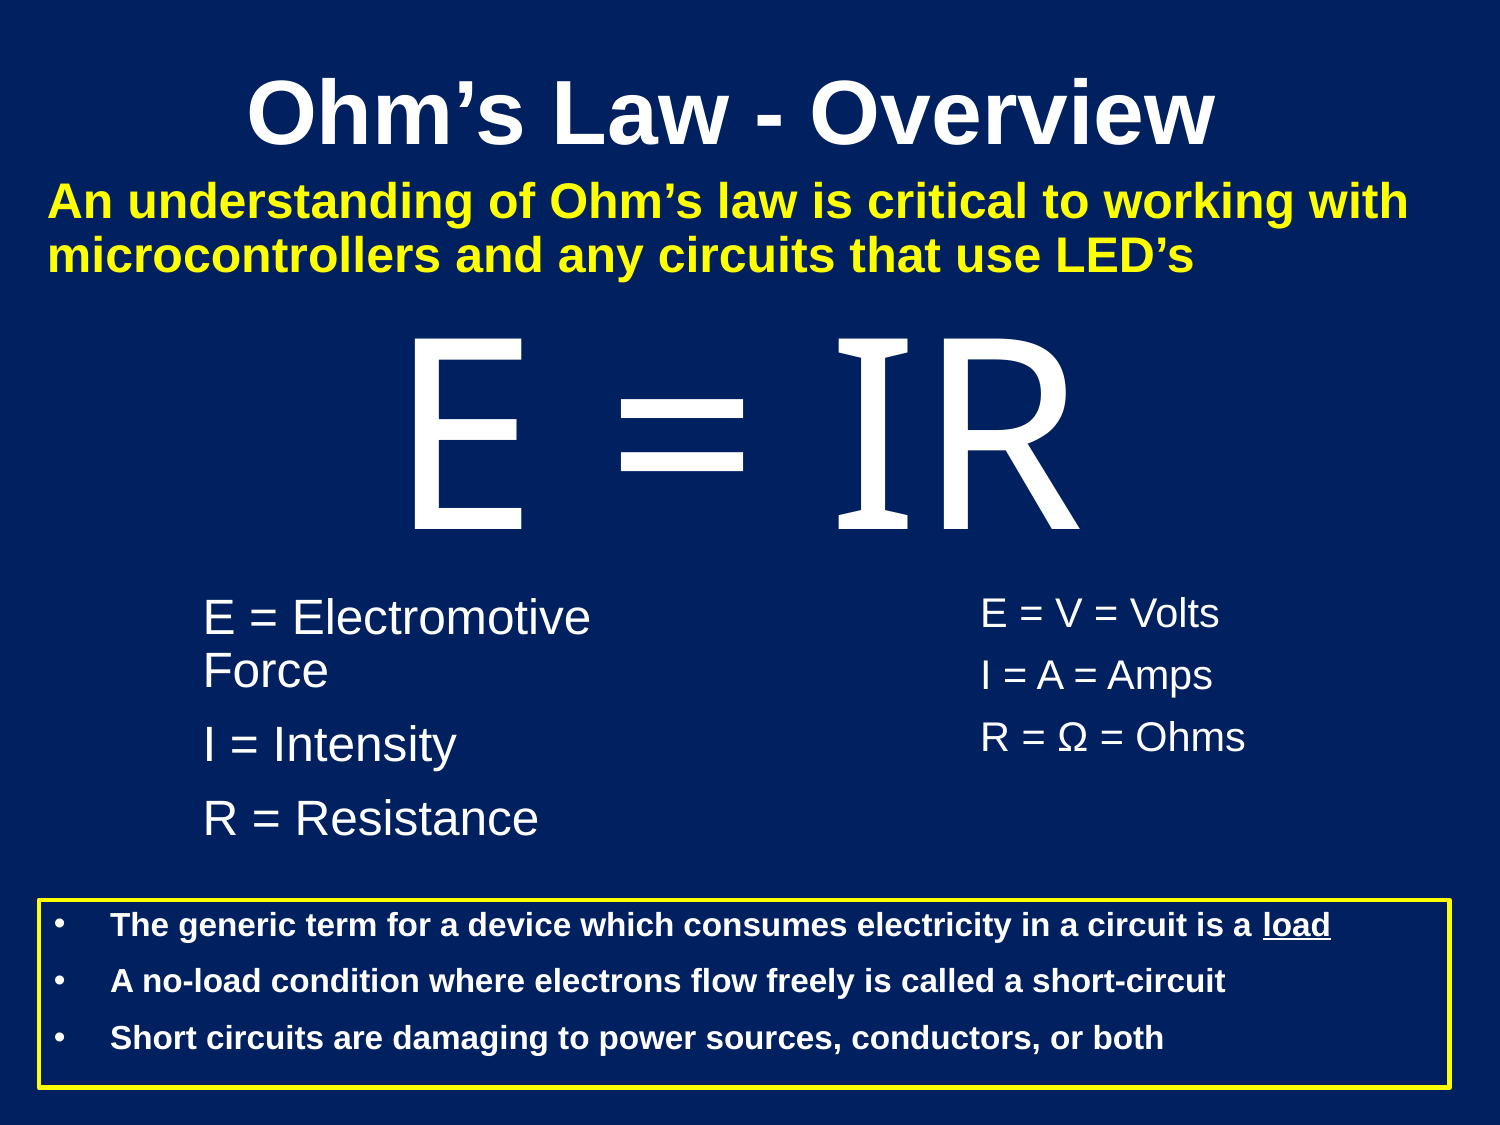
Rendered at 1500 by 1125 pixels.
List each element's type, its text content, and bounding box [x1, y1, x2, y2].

text_box E = IR [174, 302, 1300, 595]
text_box E = V = Volts I = A = Amps R = Ω = Ohms [965, 595, 1265, 856]
title Ohm’s Law - Overview [50, 57, 1413, 167]
text_box The generic term for a device which consumes electricity in a circuit is a load A no-load condition where electrons flow freely is called a short-circuit Short circuits are damaging to power sources, conductors, or both [38, 899, 1450, 1088]
text_box An understanding of Ohm’s law is critical to working with microcontrollers and any circuits that use LED’s [31, 167, 1443, 302]
subtitle E = Electromotive Force I = Intensity R = Resistance [187, 595, 643, 856]
